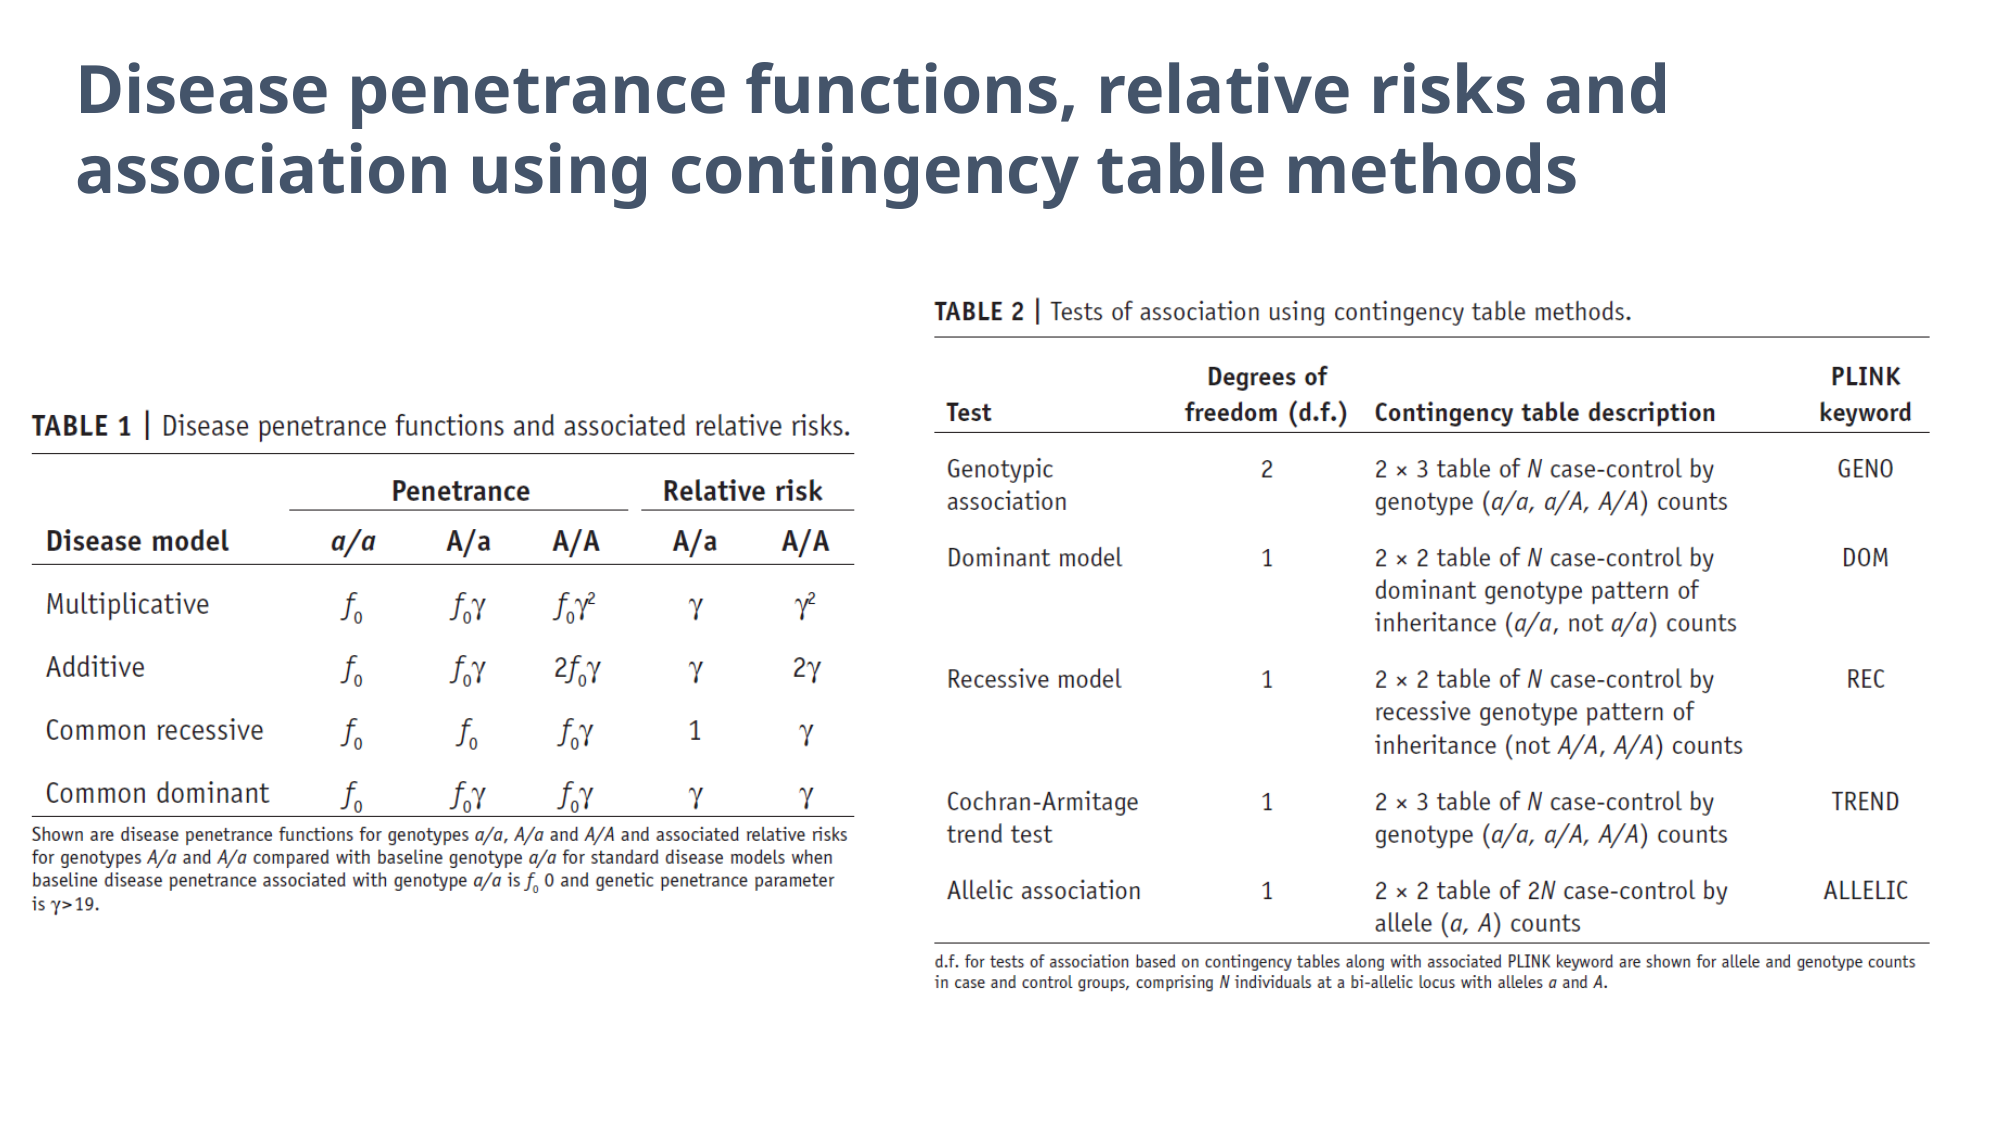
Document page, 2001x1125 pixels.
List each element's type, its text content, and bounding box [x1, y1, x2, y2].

picture [21, 402, 888, 930]
text_box Disease penetrance functions, relative risks and association using contingency table methods [60, 39, 1950, 214]
picture [929, 291, 1934, 1000]
